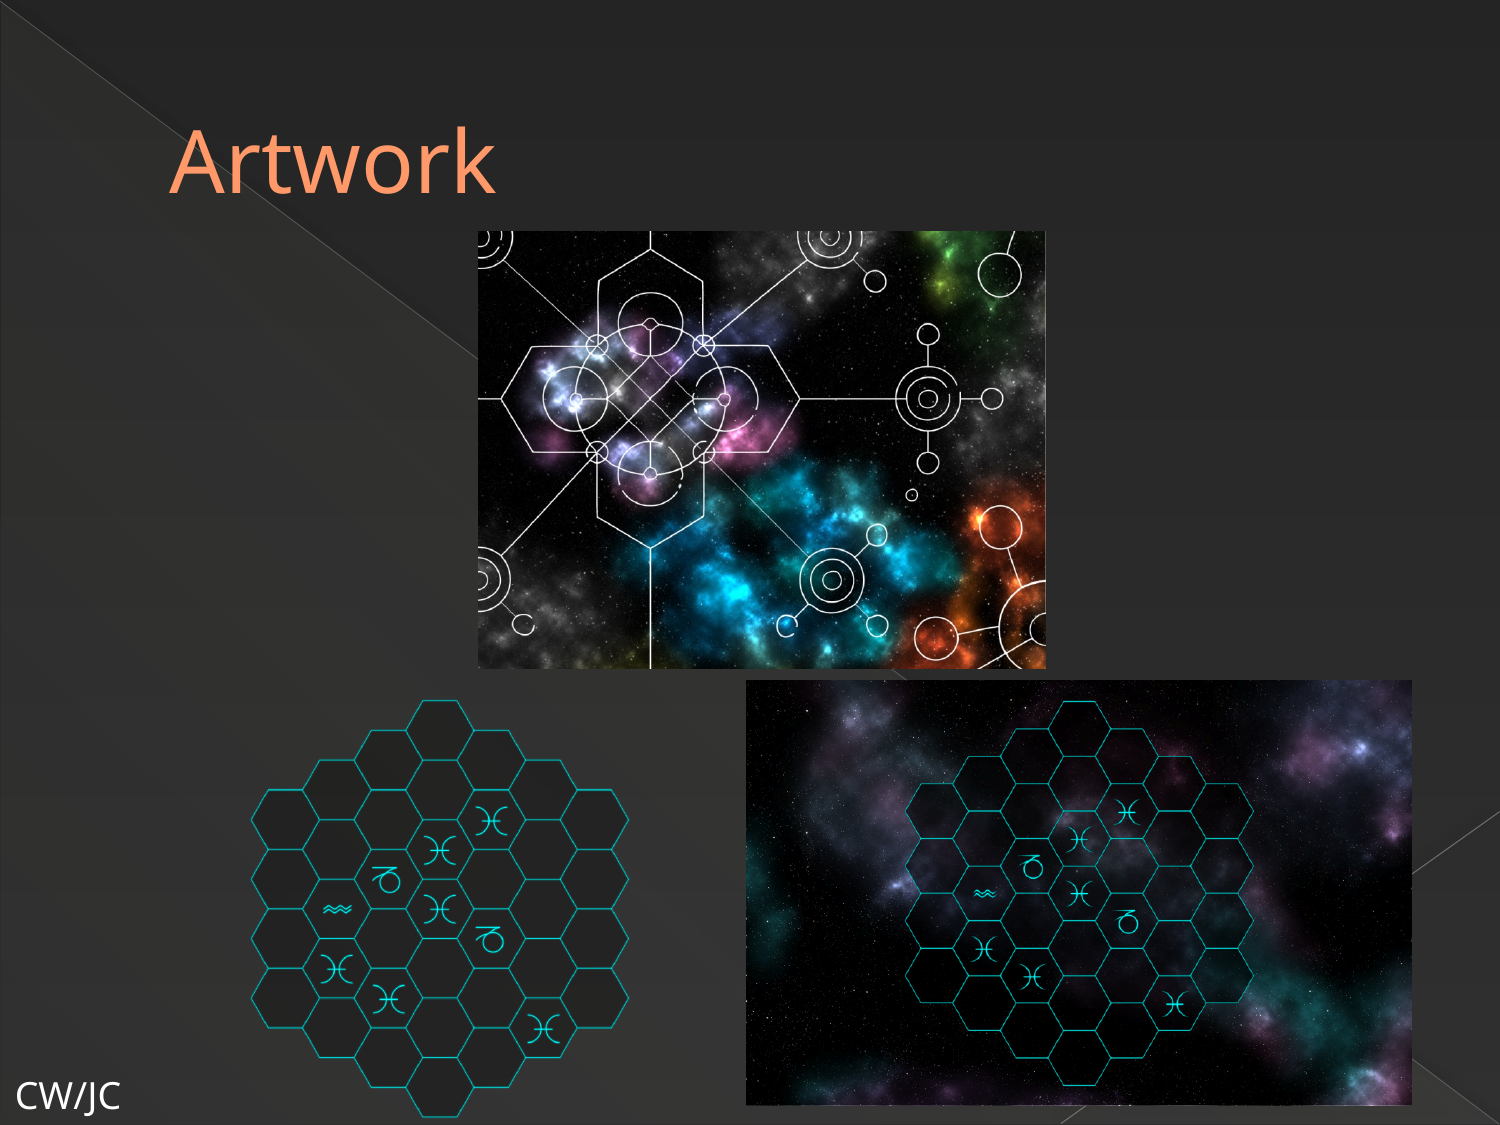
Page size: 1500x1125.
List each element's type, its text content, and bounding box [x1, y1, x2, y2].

picture [223, 692, 656, 1125]
title Artwork [75, 43, 1425, 274]
picture [477, 231, 1046, 670]
text_box CW/JC [0, 1064, 166, 1125]
picture [746, 680, 1412, 1107]
